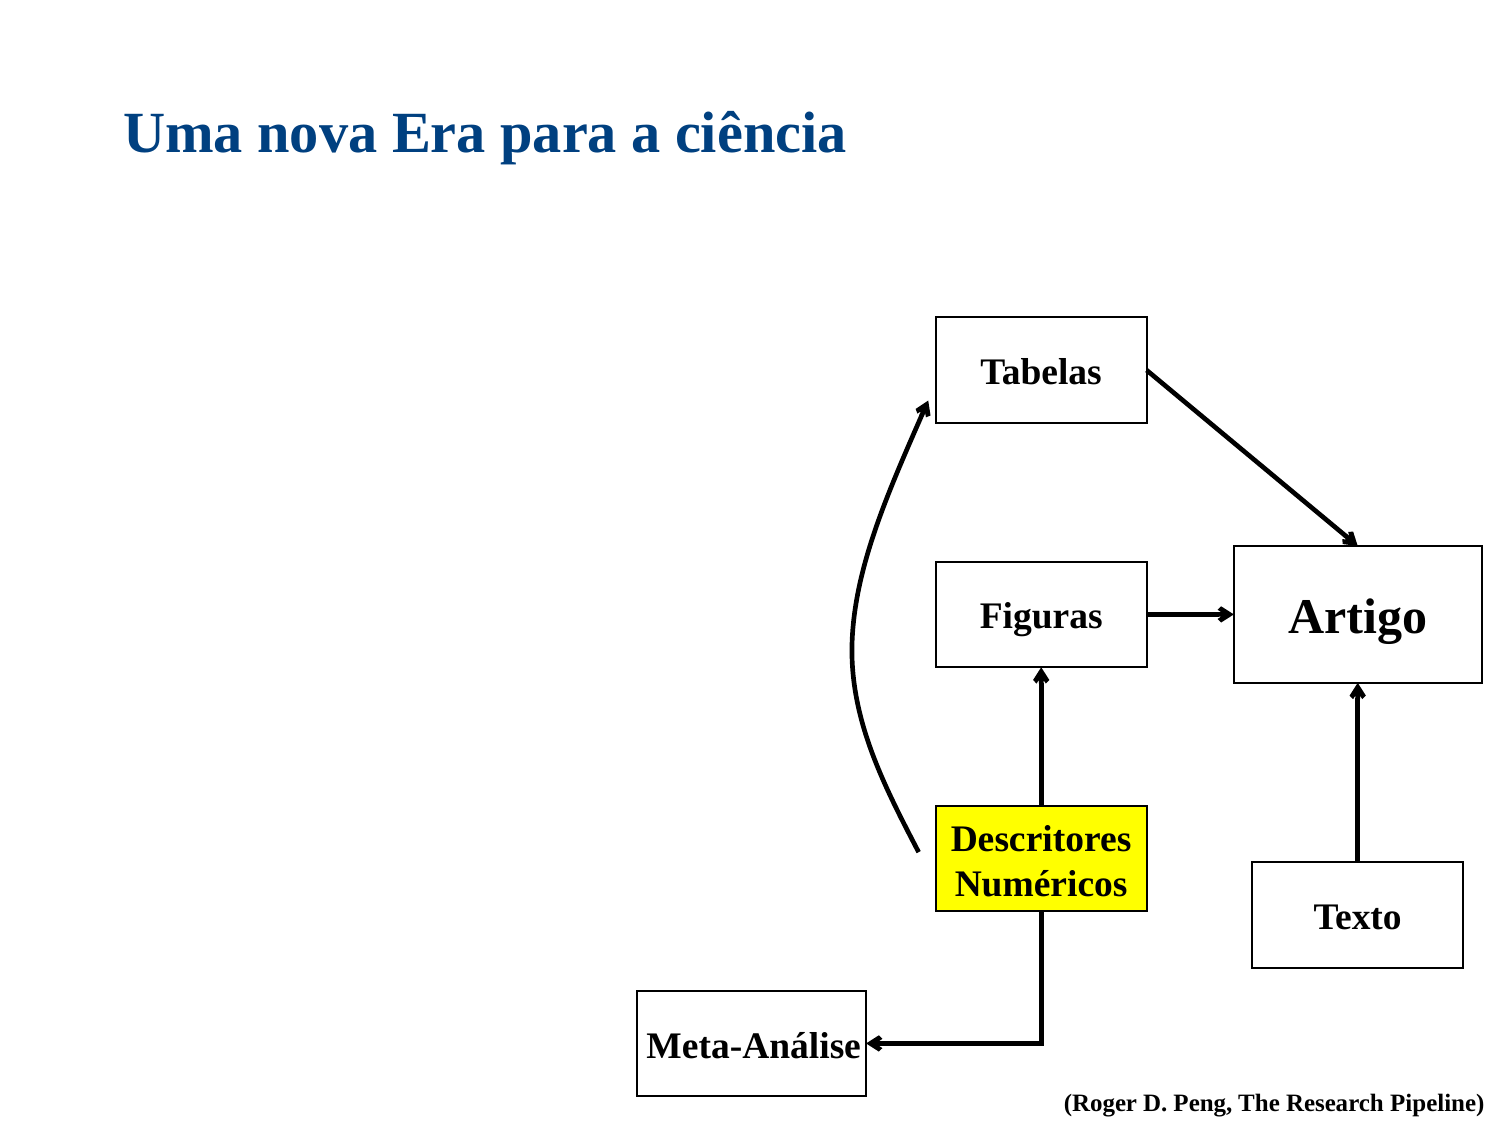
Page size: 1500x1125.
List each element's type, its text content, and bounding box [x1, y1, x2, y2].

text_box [935, 317, 1147, 424]
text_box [1252, 862, 1464, 969]
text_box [630, 990, 878, 1097]
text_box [935, 561, 1147, 668]
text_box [928, 805, 1154, 913]
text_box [1146, 370, 1358, 546]
text_box (Roger D. Peng, The Research Pipeline) [1007, 1079, 1500, 1125]
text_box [887, 889, 1020, 1066]
text_box Uma nova Era para a ciência [108, 86, 863, 172]
text_box [850, 400, 930, 853]
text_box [1233, 545, 1482, 683]
